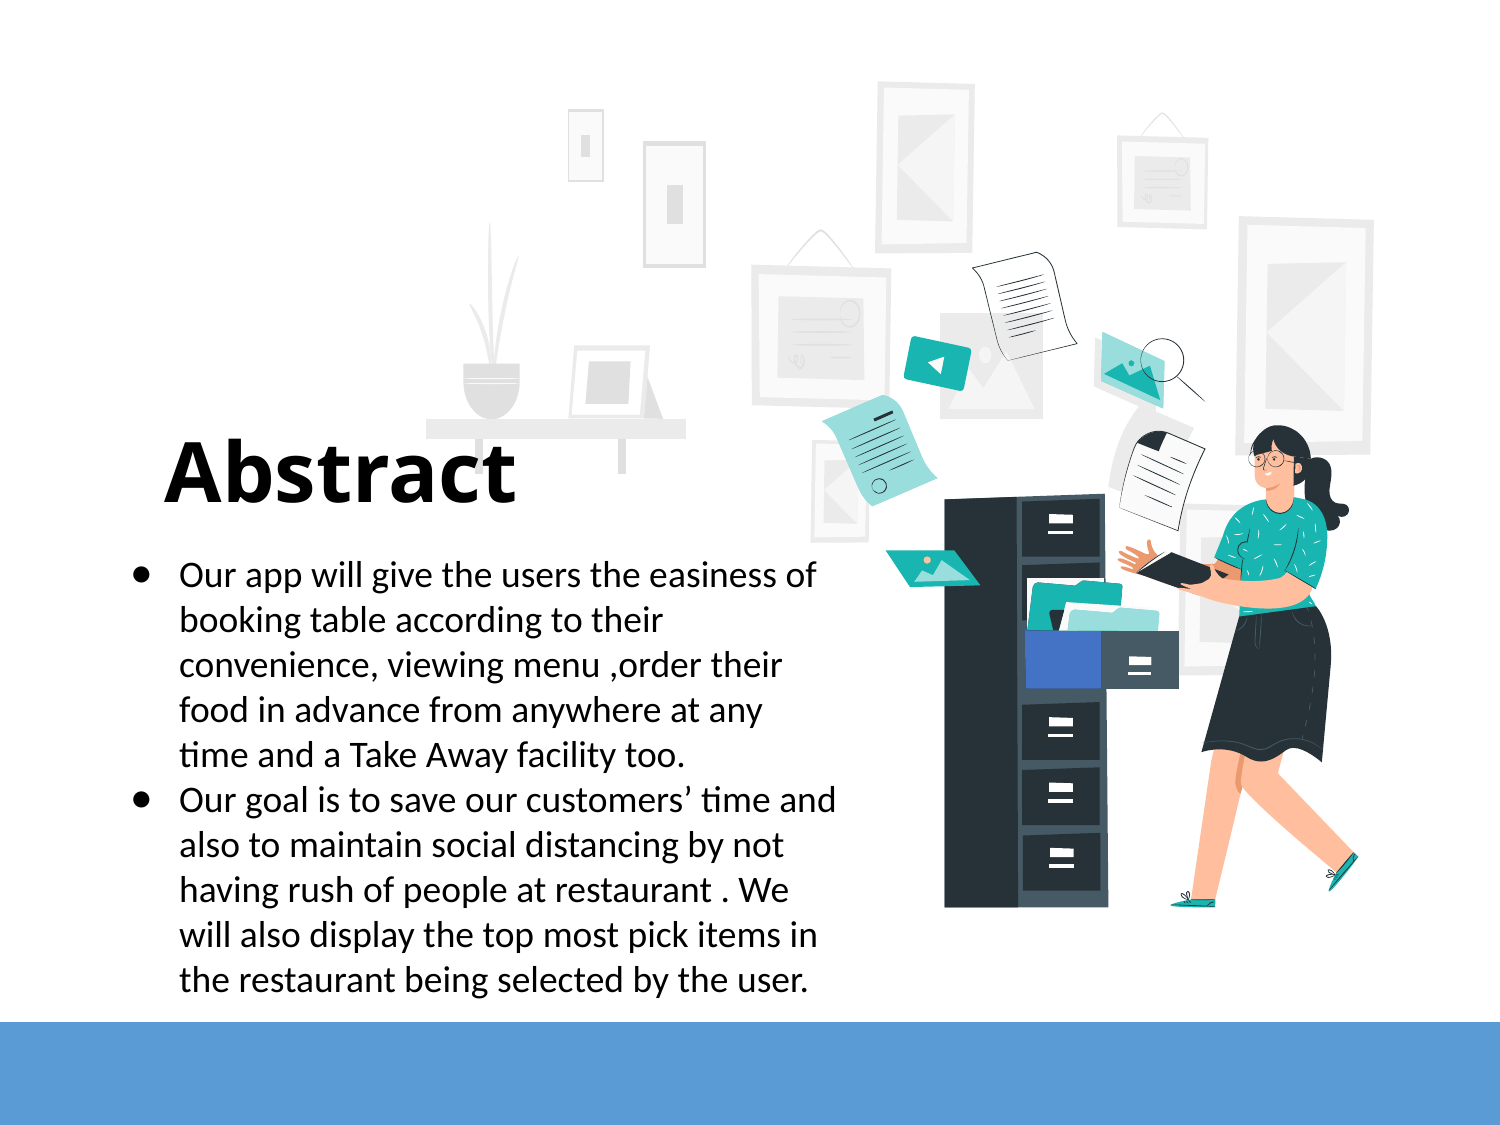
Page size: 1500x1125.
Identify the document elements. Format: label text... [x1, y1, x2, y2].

list Our app will give the users the easiness of booking table according to their convenience, viewing menu ,order their food in advance from anywhere at any time and a Take Away facility too. Our goal is to save our customers’ time and also to maintain social distancing by not having rush of people at restaurant . We will also display the top most pick items in the restaurant being selected by the user. [89, 534, 855, 1025]
title Abstract [29, 416, 654, 490]
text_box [821, 251, 1359, 908]
